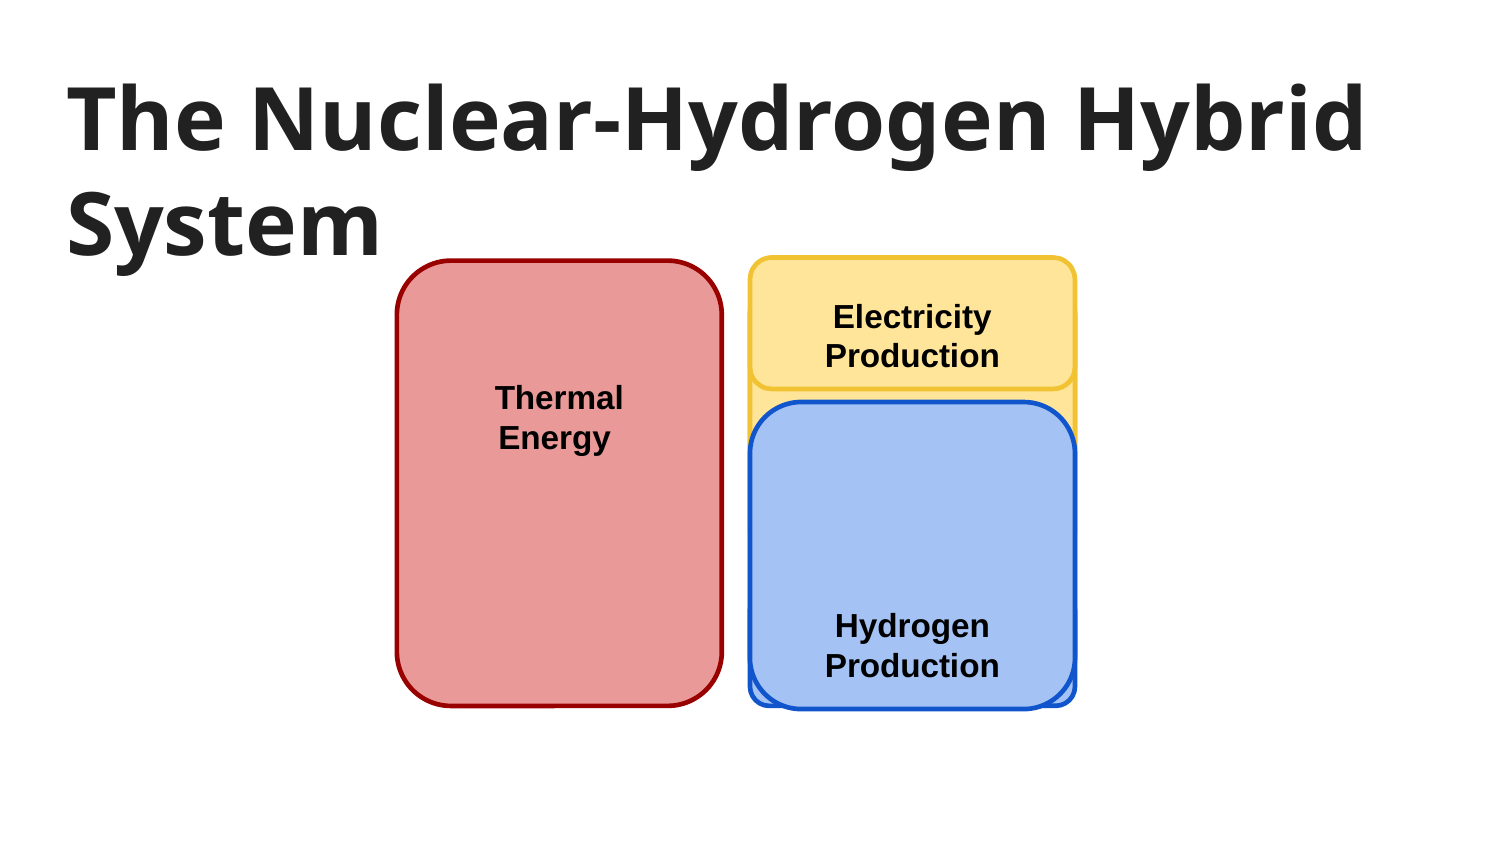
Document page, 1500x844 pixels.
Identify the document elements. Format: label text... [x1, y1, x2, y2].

text_box [750, 374, 800, 443]
text_box [750, 669, 781, 706]
text_box [396, 260, 722, 706]
text_box Hydrogen Production [800, 589, 1025, 738]
text_box [750, 257, 1075, 389]
text_box Thermal Energy [446, 361, 672, 510]
text_box [1025, 374, 1075, 443]
text_box [749, 402, 1075, 710]
text_box [1044, 668, 1075, 706]
title The Nuclear-Hydrogen Hybrid System [51, 48, 1449, 180]
text_box Electricity Production [800, 279, 1025, 428]
